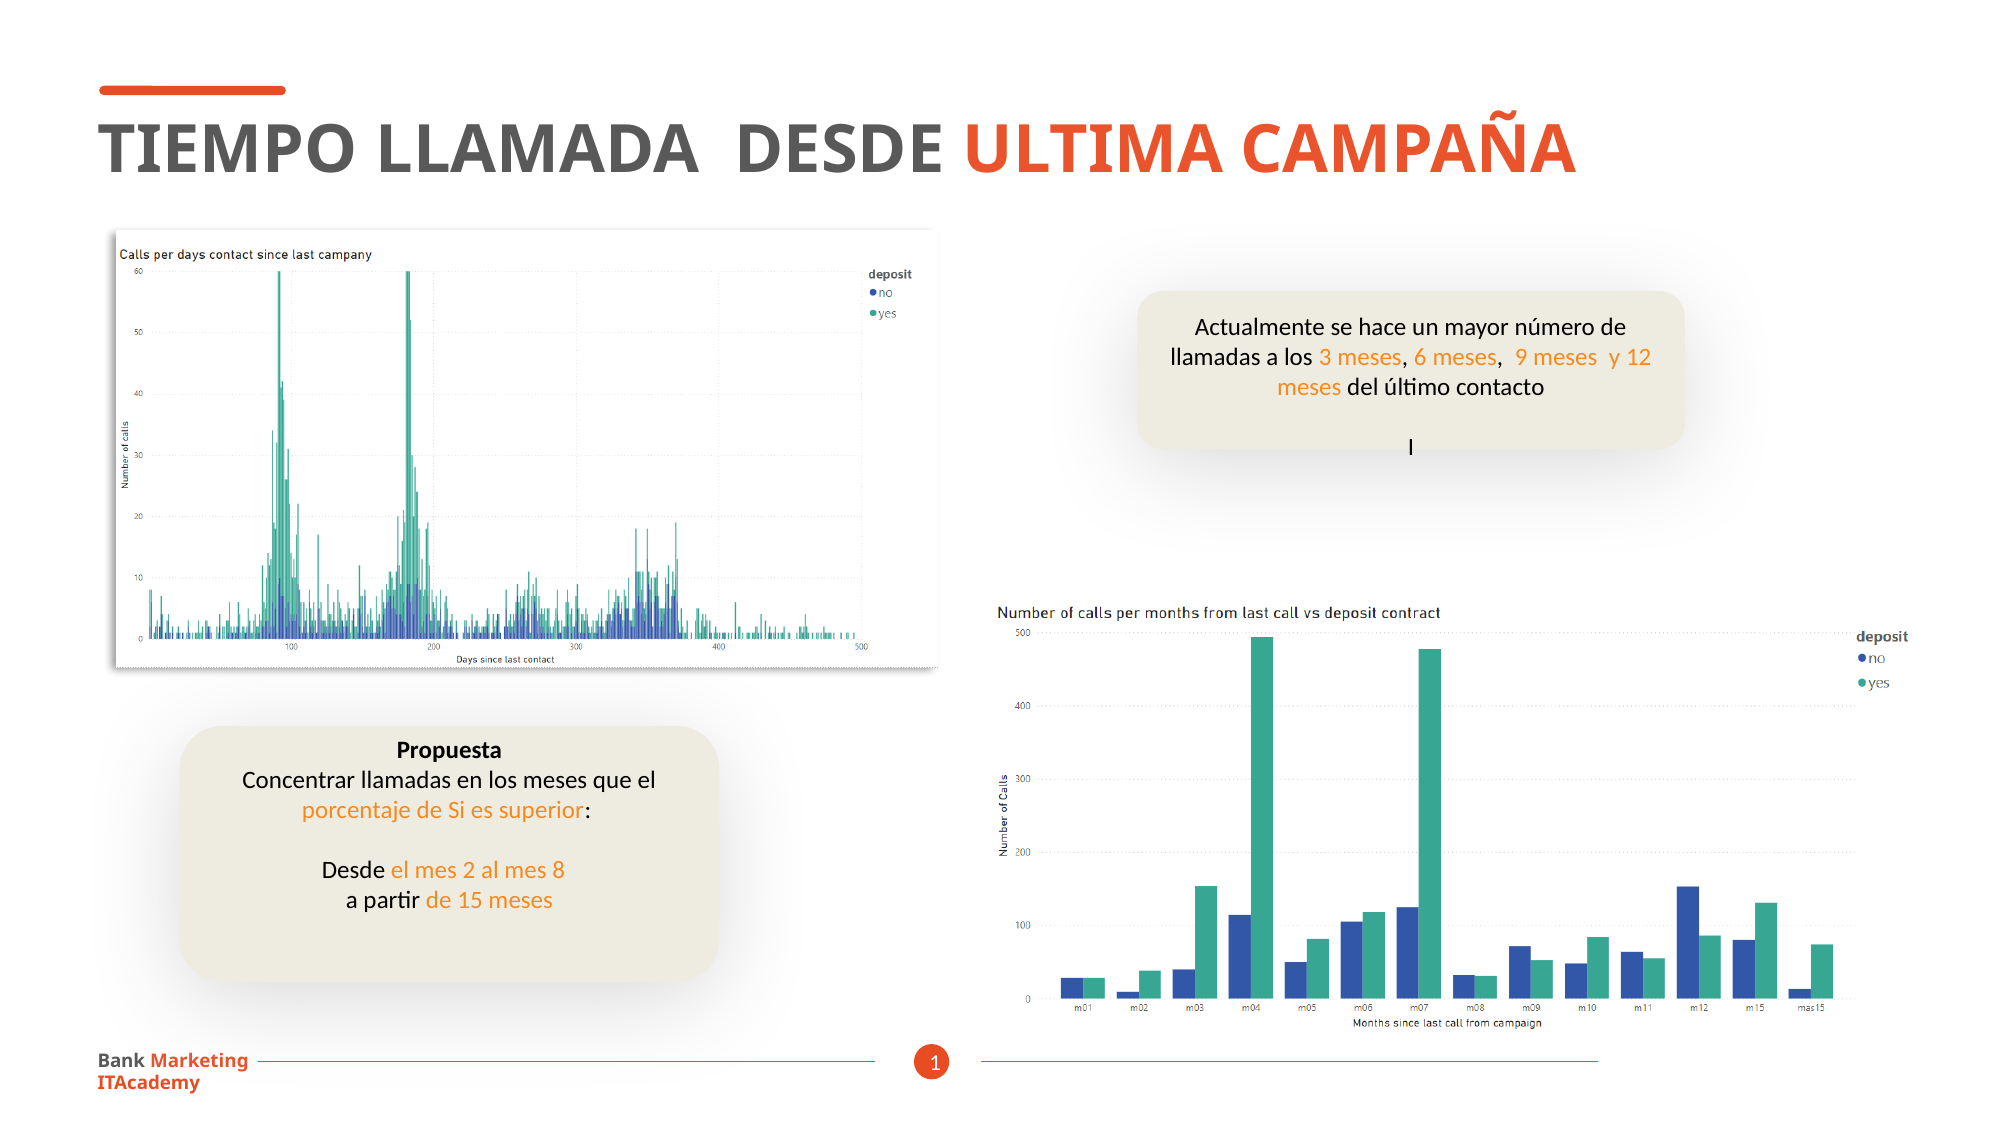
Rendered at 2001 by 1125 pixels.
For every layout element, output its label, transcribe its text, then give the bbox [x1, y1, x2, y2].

text_box Actualmente se hace un mayor número de llamadas a los 3 meses, 6 meses, 9 meses y 12 meses del último contacto I [1136, 289, 1686, 451]
text_box Propuesta Concentrar llamadas en los meses que el porcentaje de Si es superior: Desde el mes 2 al mes 8 a partir de 15 meses [178, 724, 721, 983]
picture [988, 579, 1943, 1042]
picture [116, 230, 939, 668]
text_box Bank Marketing ITAcademy [82, 1041, 1897, 1101]
text_box TIEMPO LLAMADA DESDE ULTIMA CAMPAÑA [83, 98, 1918, 194]
